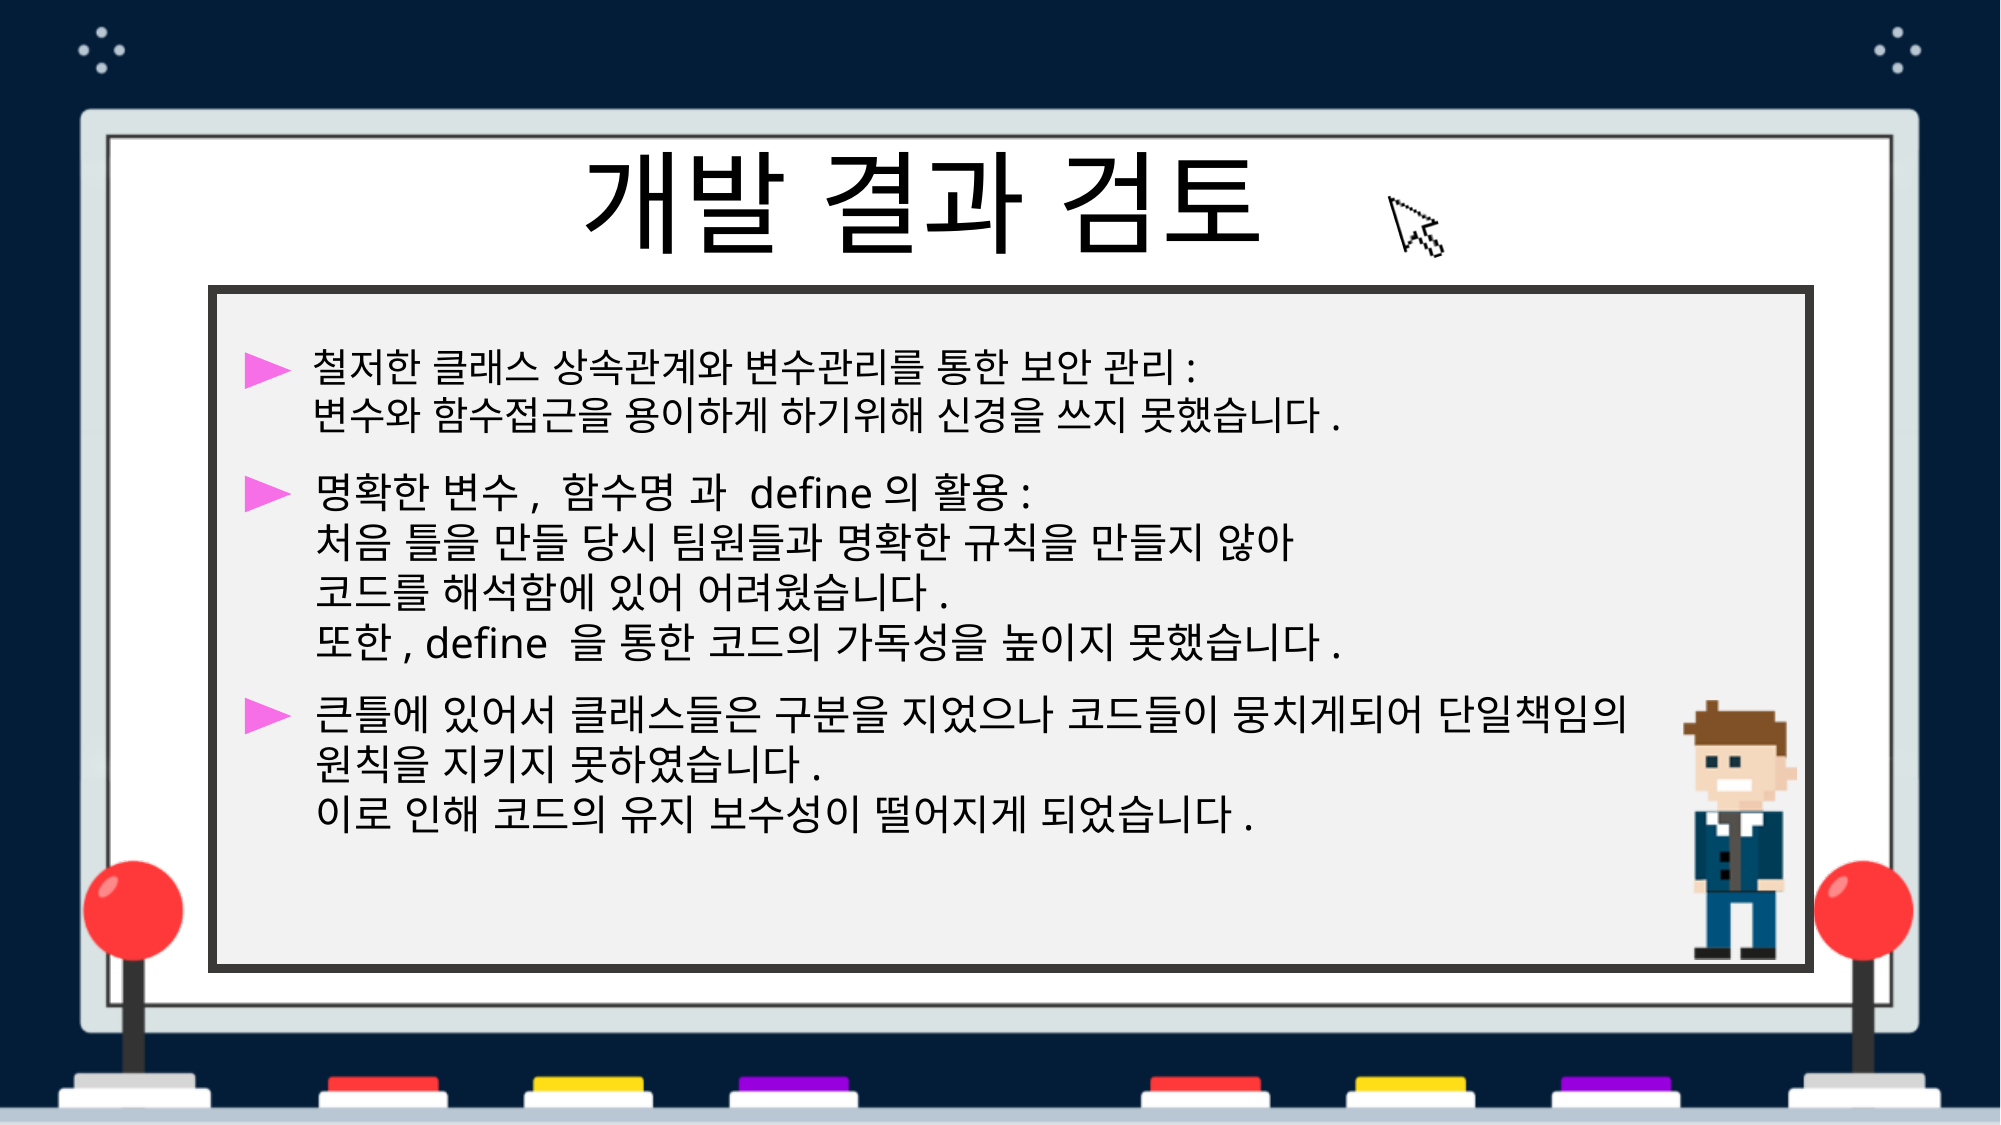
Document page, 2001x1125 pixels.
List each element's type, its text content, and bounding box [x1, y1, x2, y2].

picture [0, 0, 2001, 1125]
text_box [244, 335, 1738, 848]
text_box 개발 결과 검토 [566, 125, 1434, 276]
text_box [211, 289, 1811, 970]
